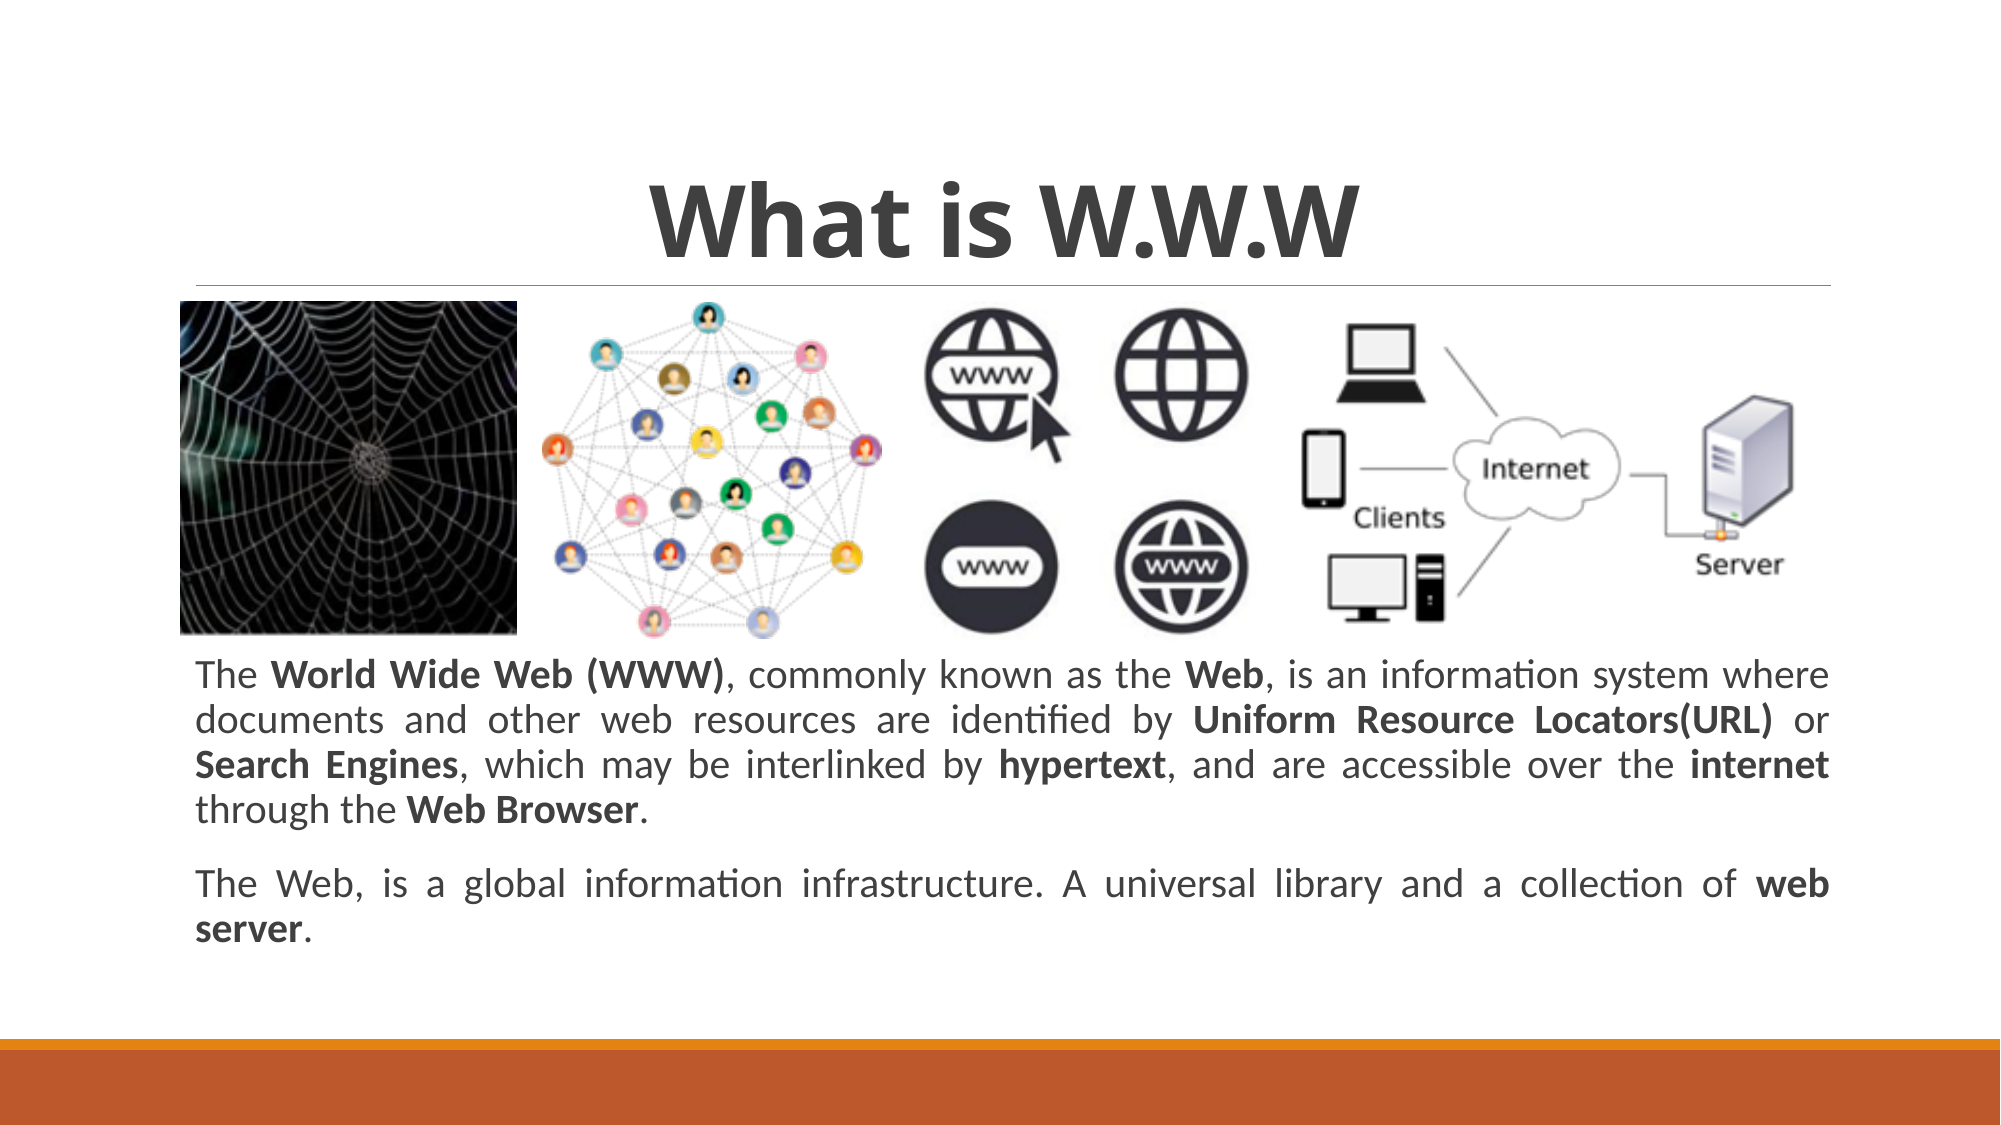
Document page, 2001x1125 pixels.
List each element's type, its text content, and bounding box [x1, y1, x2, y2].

picture [179, 300, 517, 639]
picture [916, 300, 1819, 642]
list The World Wide Web (WWW), commonly known as the Web, is an information system where documents and other web resources are identified by Uniform Resource Locators(URL) or Search Engines, which may be interlinked by hypertext, and are accessible over the internet through the Web Browser. The Web, is a global information infrastructure. A universal library and a collection of web server. [180, 644, 1830, 963]
picture [542, 301, 882, 640]
title What is W.W.W [180, 47, 1830, 285]
